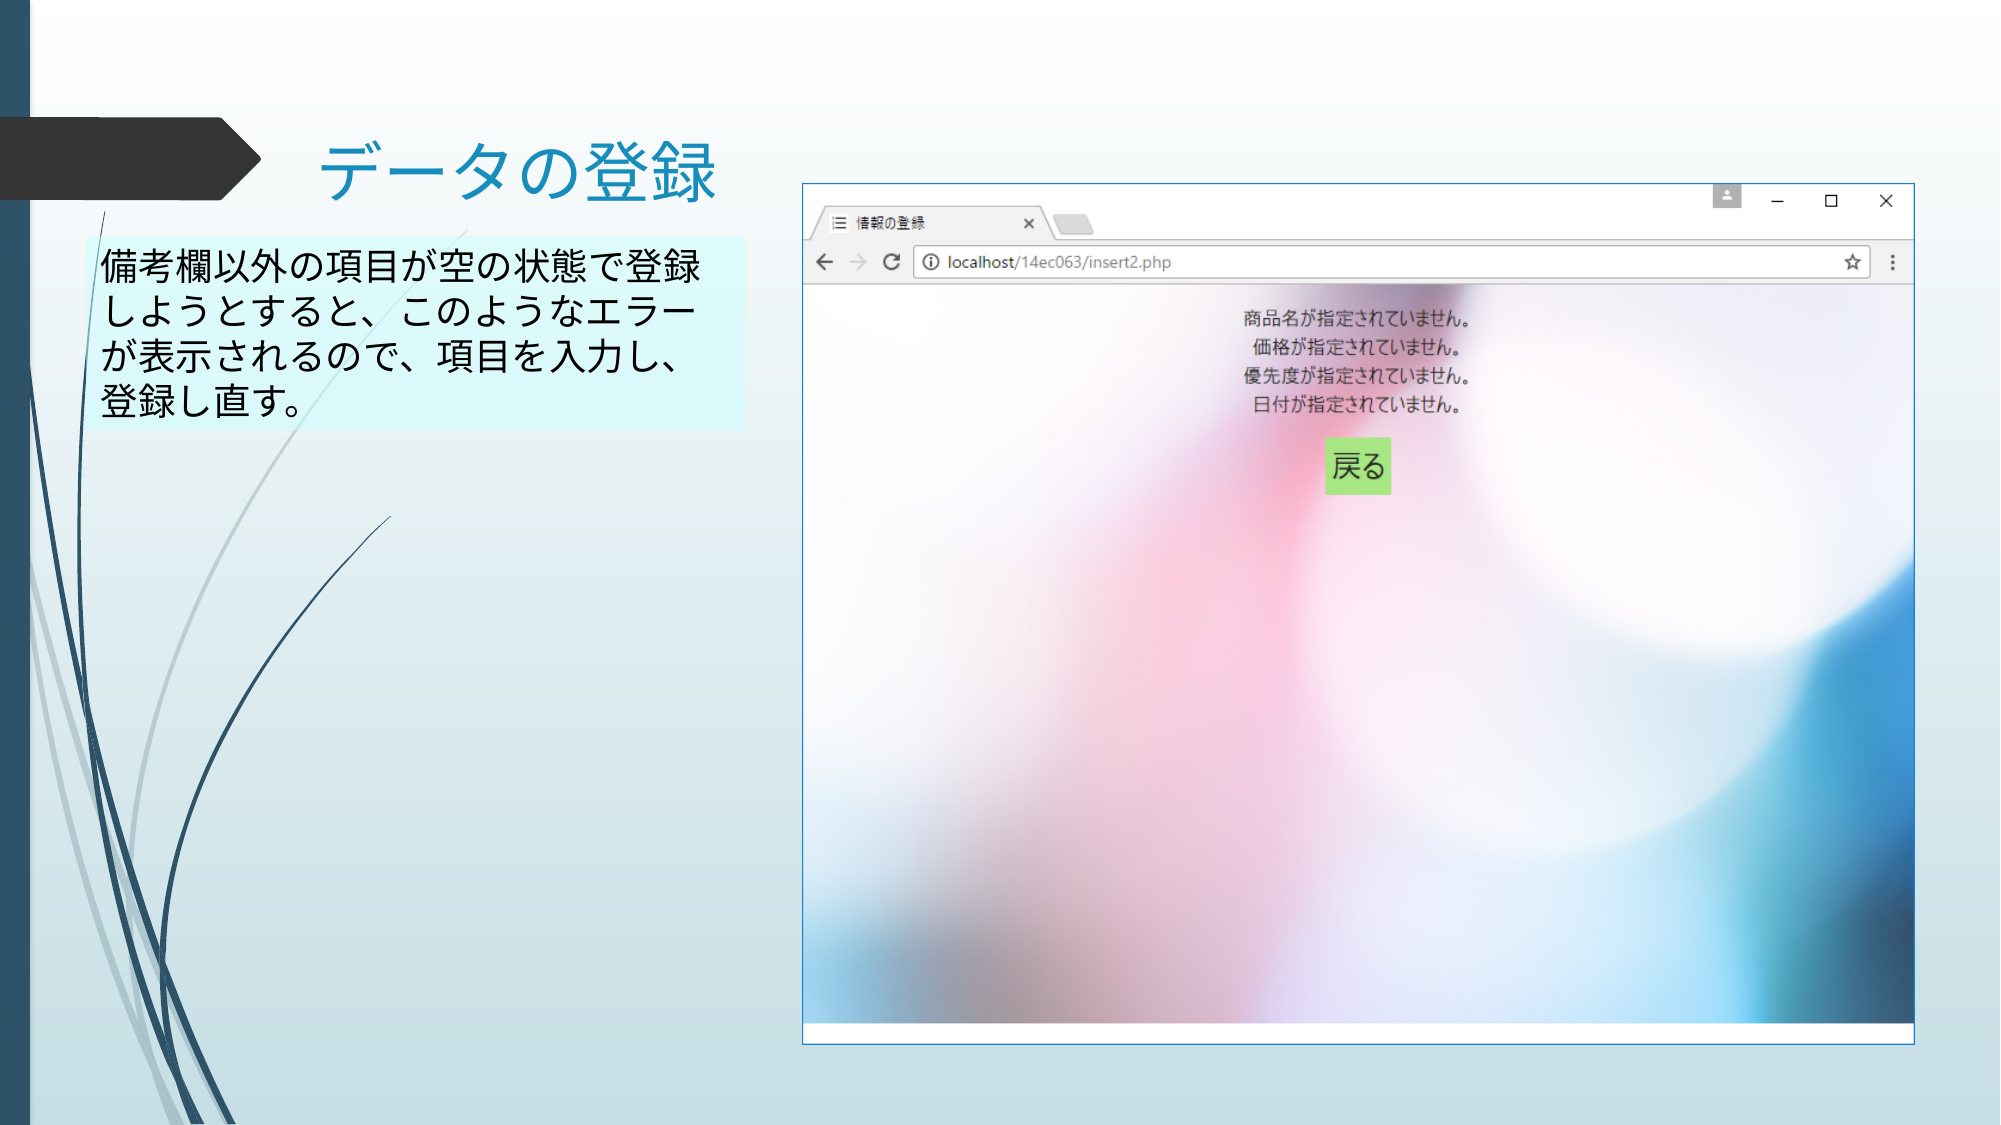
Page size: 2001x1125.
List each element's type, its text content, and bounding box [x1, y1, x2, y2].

text_box データの登録 [301, 123, 1764, 334]
text_box 備考欄以外の項目が空の状態で登録しようとすると、このようなエラーが表示されるので、項目を入力し、登録し直す。 [86, 235, 746, 431]
picture [802, 183, 1915, 1045]
